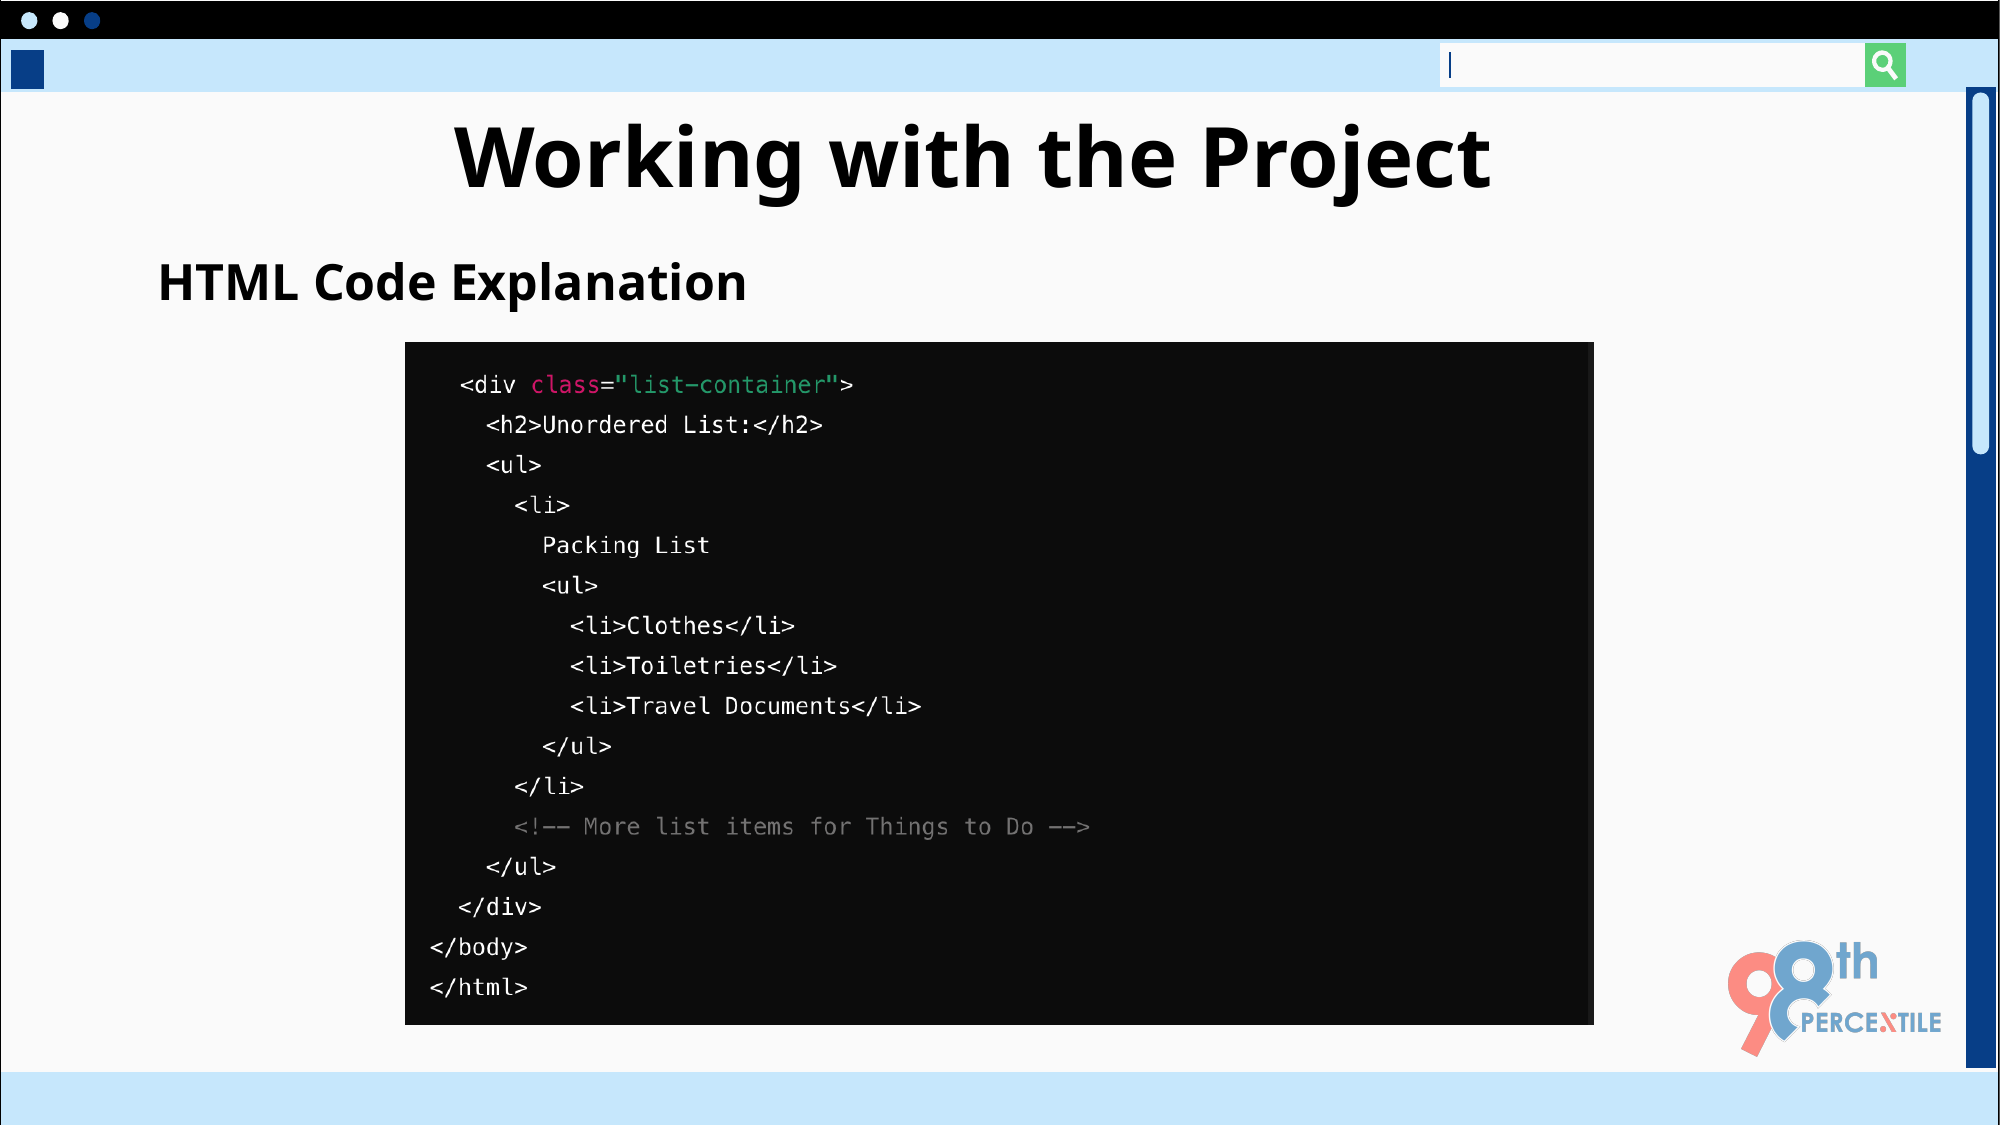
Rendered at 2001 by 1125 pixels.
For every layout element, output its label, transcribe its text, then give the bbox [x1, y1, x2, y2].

picture [1724, 938, 1944, 1061]
title Working with the Project [35, 88, 1913, 254]
picture [405, 342, 1595, 1025]
text_box HTML Code Explanation [142, 243, 1071, 319]
